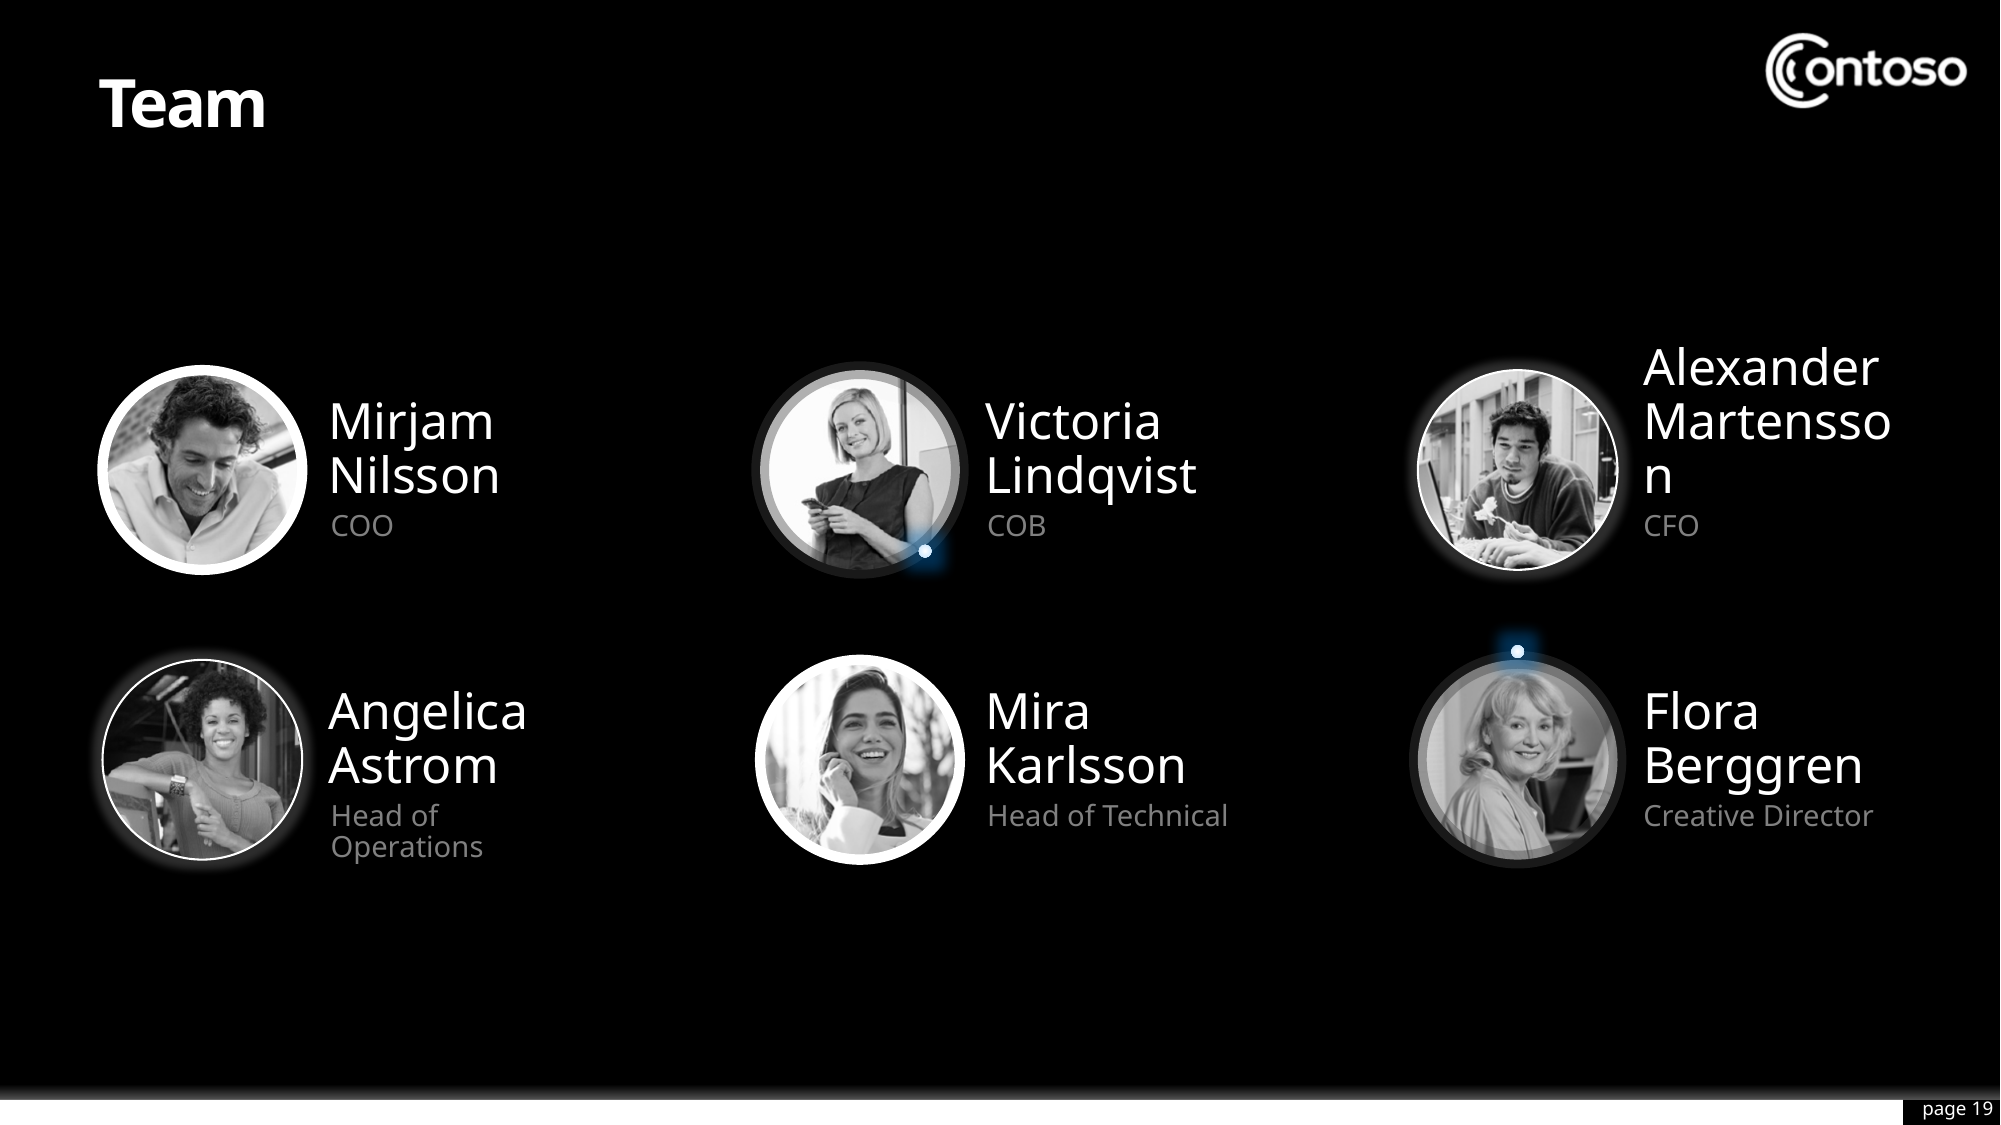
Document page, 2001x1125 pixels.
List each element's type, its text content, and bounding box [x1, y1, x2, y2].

picture [1758, 26, 1974, 110]
picture [102, 370, 303, 570]
title Team [98, 70, 1735, 142]
list Angelica Astrom [328, 686, 587, 795]
list Flora Berggren [1643, 686, 1902, 795]
list CFO [1643, 511, 1902, 570]
picture [760, 659, 960, 860]
list Mirjam Nilsson [328, 396, 587, 505]
picture [102, 659, 303, 860]
list Alexander Martensson [1643, 396, 1902, 505]
list COB [986, 511, 1245, 570]
slide_number page 19 [1903, 1096, 1994, 1123]
list Victoria Lindqvist [985, 396, 1244, 505]
list Mira Karlsson [985, 686, 1244, 795]
list Creative Director [1643, 801, 1902, 860]
text_box [1510, 644, 1526, 659]
list Head of Operations [330, 801, 589, 860]
picture [760, 370, 960, 570]
picture [1417, 370, 1618, 570]
picture [1417, 659, 1618, 860]
list COO [330, 511, 589, 570]
list Head of Technical [986, 801, 1245, 860]
